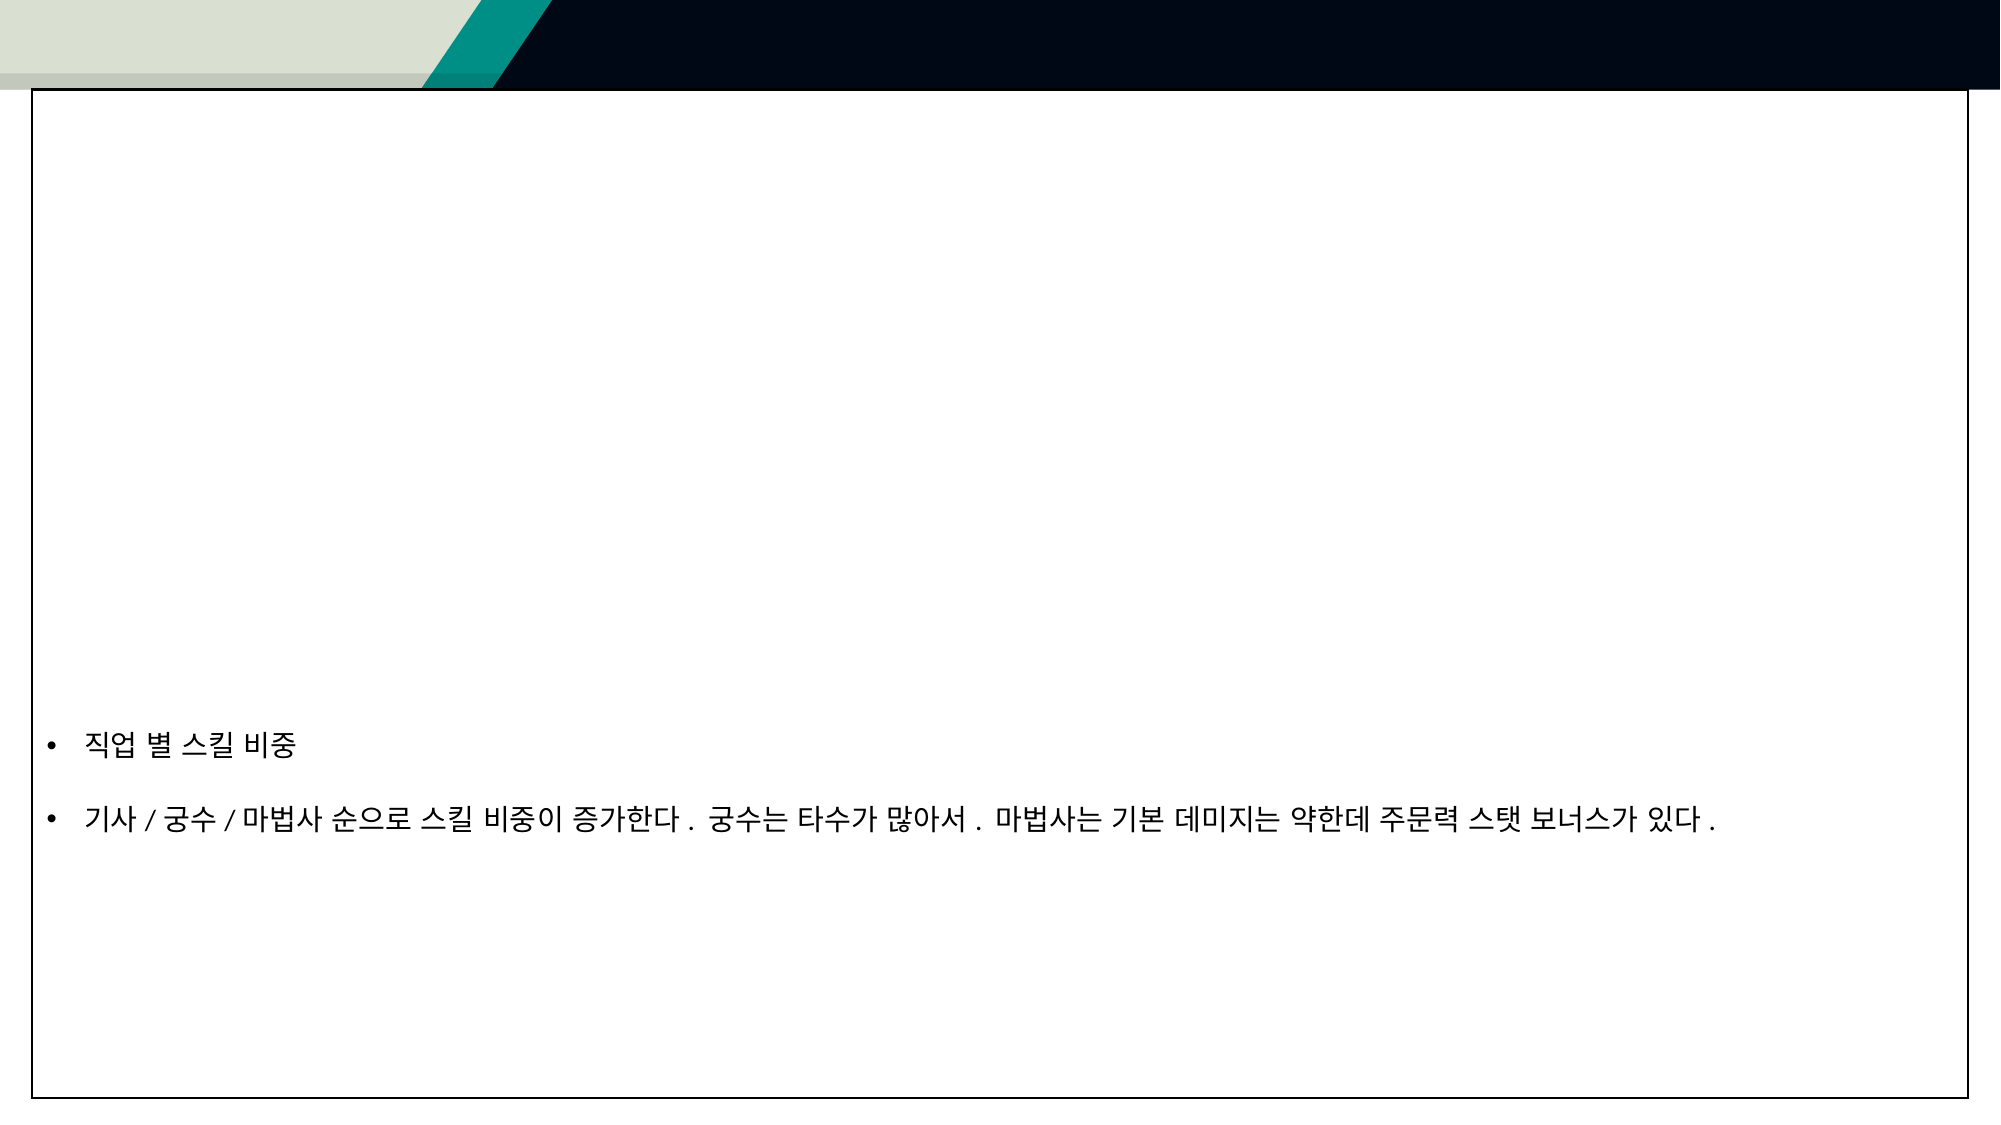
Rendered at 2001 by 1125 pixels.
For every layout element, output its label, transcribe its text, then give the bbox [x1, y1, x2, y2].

list 직업 별 스킬 비중 기사/궁수/마법사 순으로 스킬 비중이 증가한다. 궁수는 타수가 많아서. 마법사는 기본 데미지는 약한데 주문력 스탯 보너스가 있다. [31, 702, 1968, 1094]
